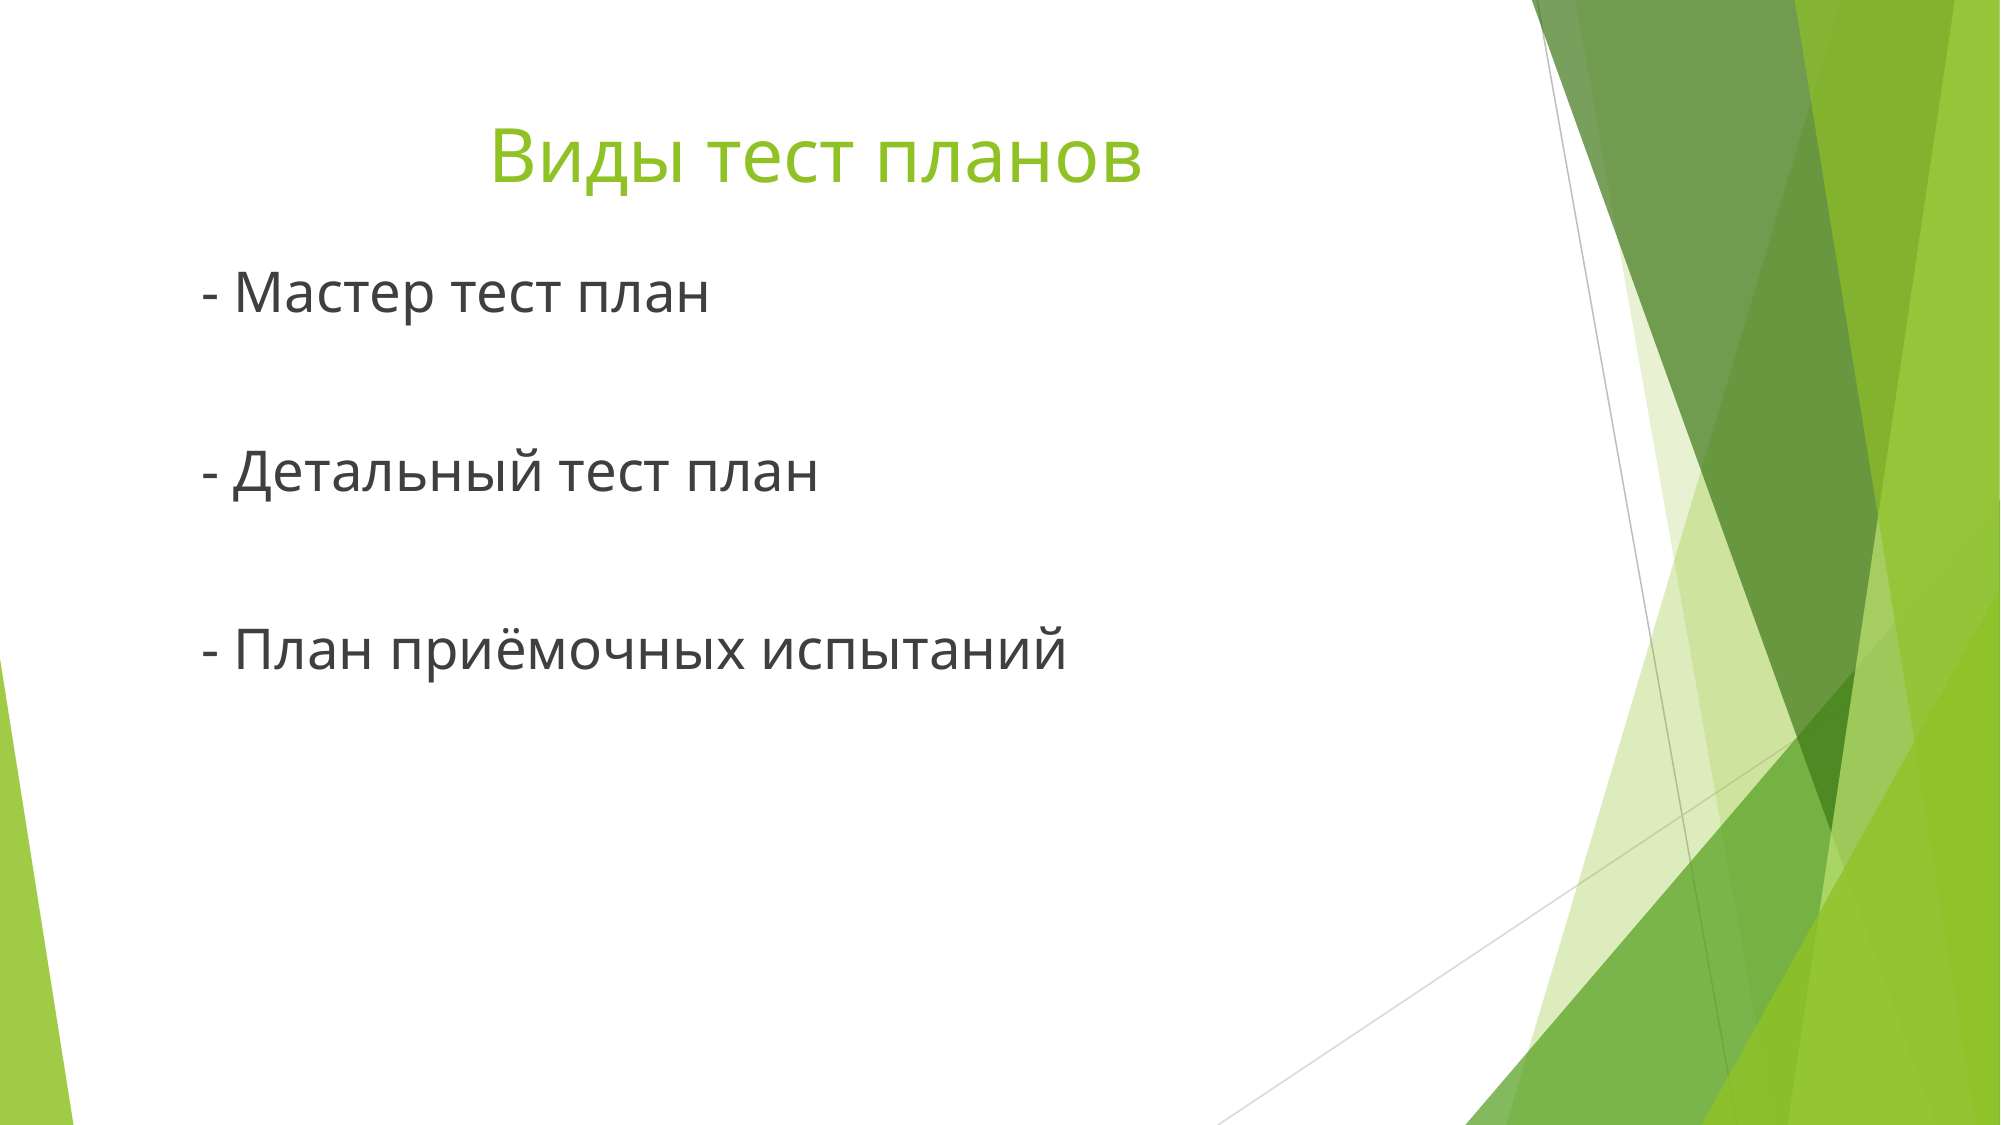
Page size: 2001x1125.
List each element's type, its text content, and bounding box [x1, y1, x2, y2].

title Виды тест планов [111, 99, 1522, 256]
list - Мастер тест план - Детальный тест план - План приёмочных испытаний [111, 256, 1522, 894]
